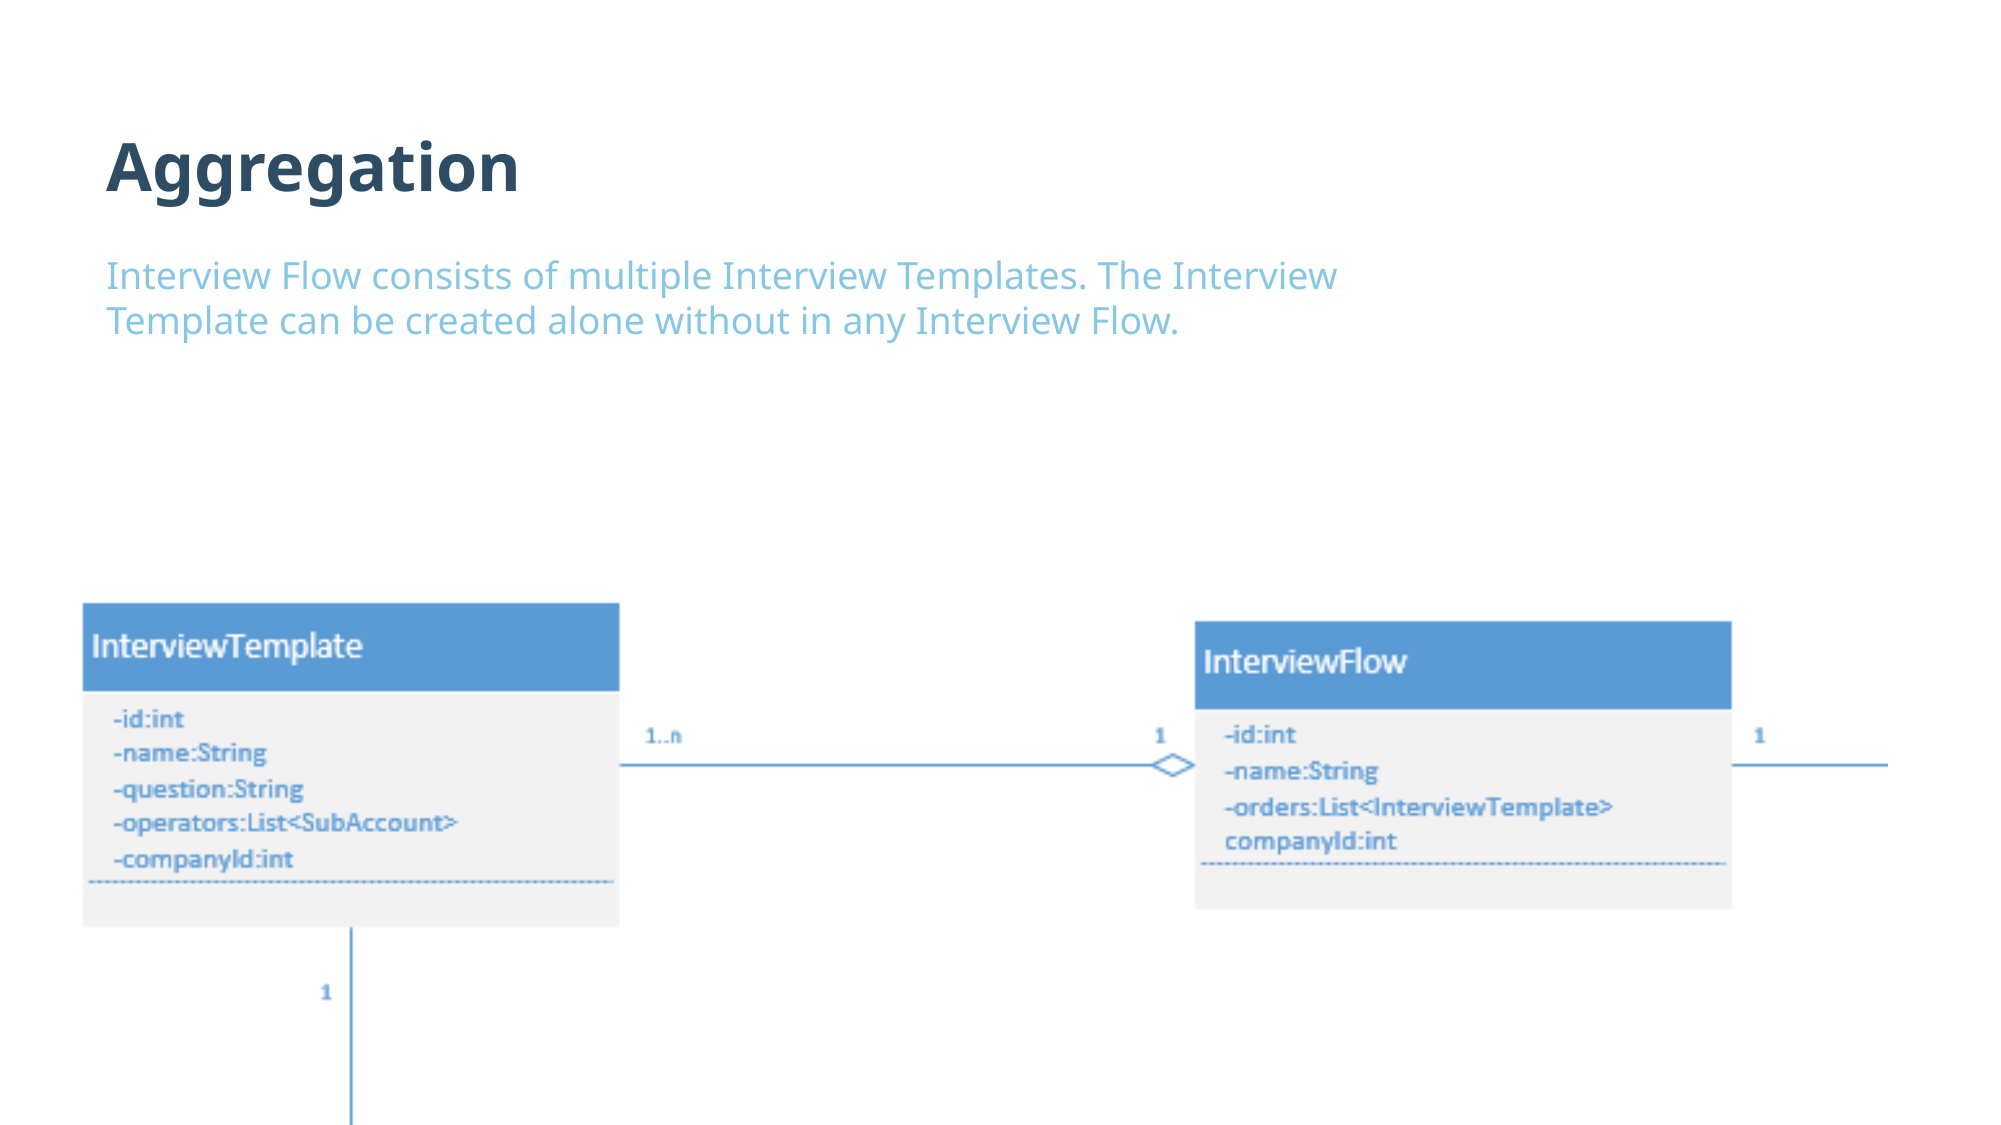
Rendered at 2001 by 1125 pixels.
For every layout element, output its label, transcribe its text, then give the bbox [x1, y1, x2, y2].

picture [24, 508, 1888, 1125]
text_box Interview Flow consists of multiple Interview Templates. The Interview Template can be created alone without in any Interview Flow. [86, 241, 1446, 352]
text_box Aggregation [86, 114, 605, 198]
